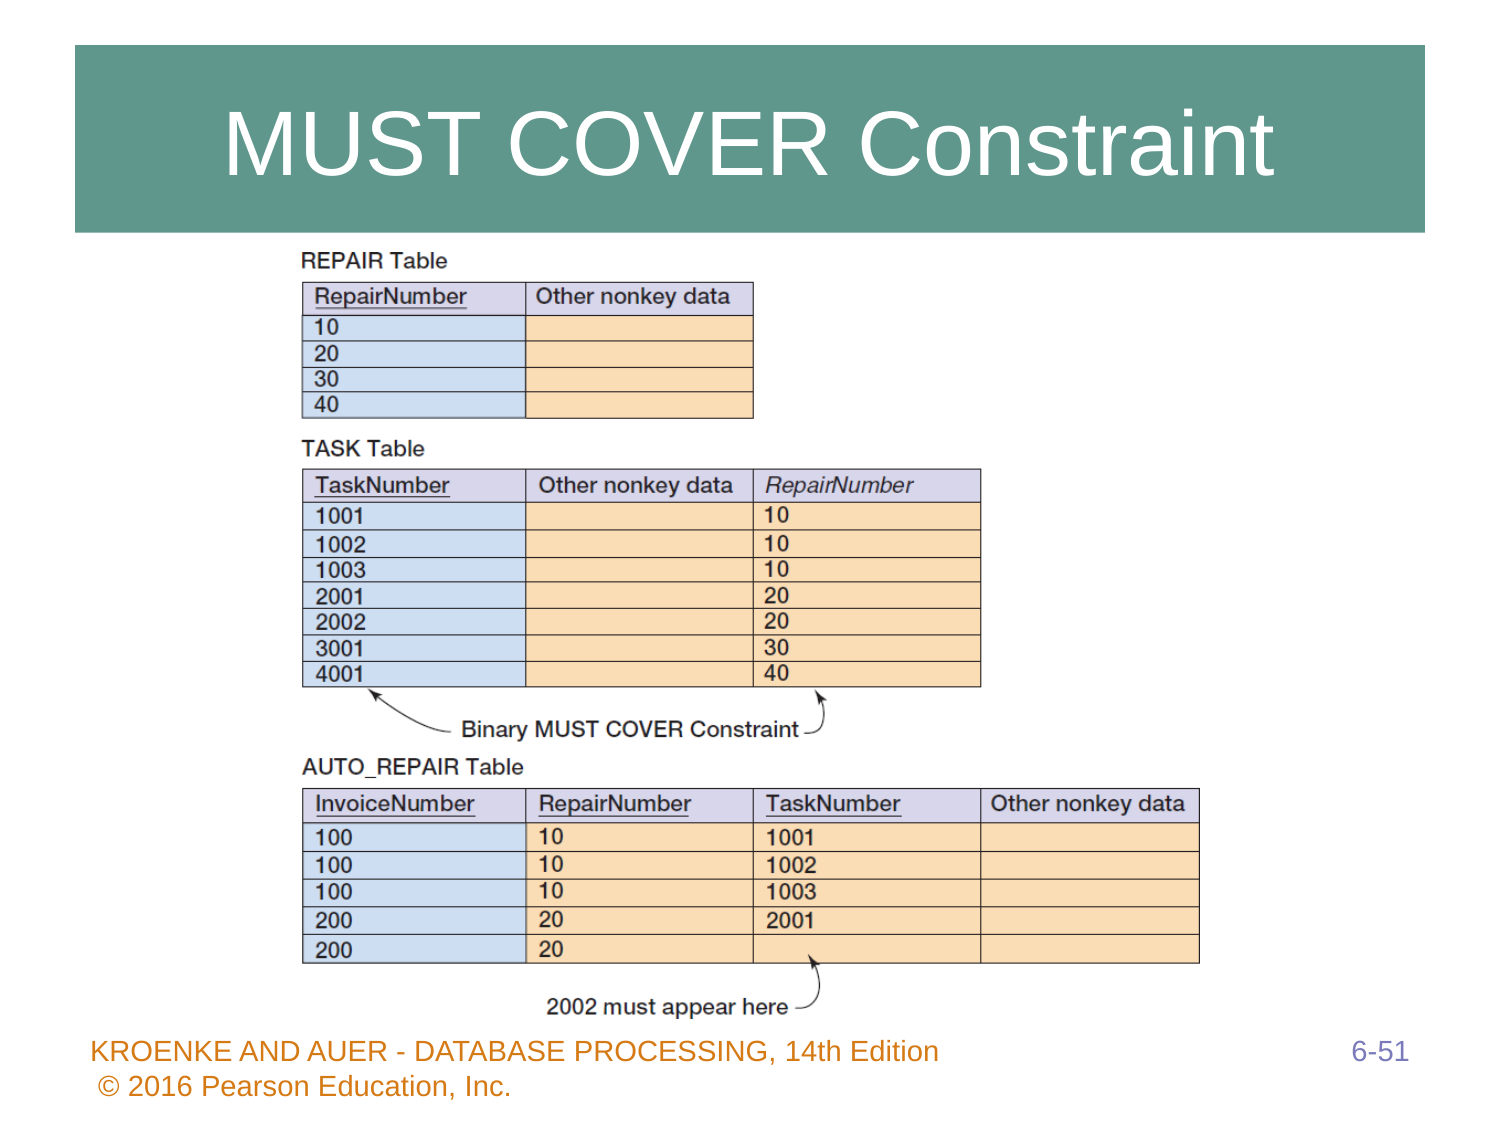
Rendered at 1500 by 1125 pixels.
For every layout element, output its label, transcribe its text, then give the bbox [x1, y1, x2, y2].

footer KROENKE AND AUER - DATABASE PROCESSING, 14th Edition © 2016 Pearson Education, Inc. [74, 1024, 963, 1104]
title MUST COVER Constraint [74, 44, 1426, 233]
picture [299, 251, 1201, 1019]
slide_number 6-51 [1074, 1024, 1426, 1103]
